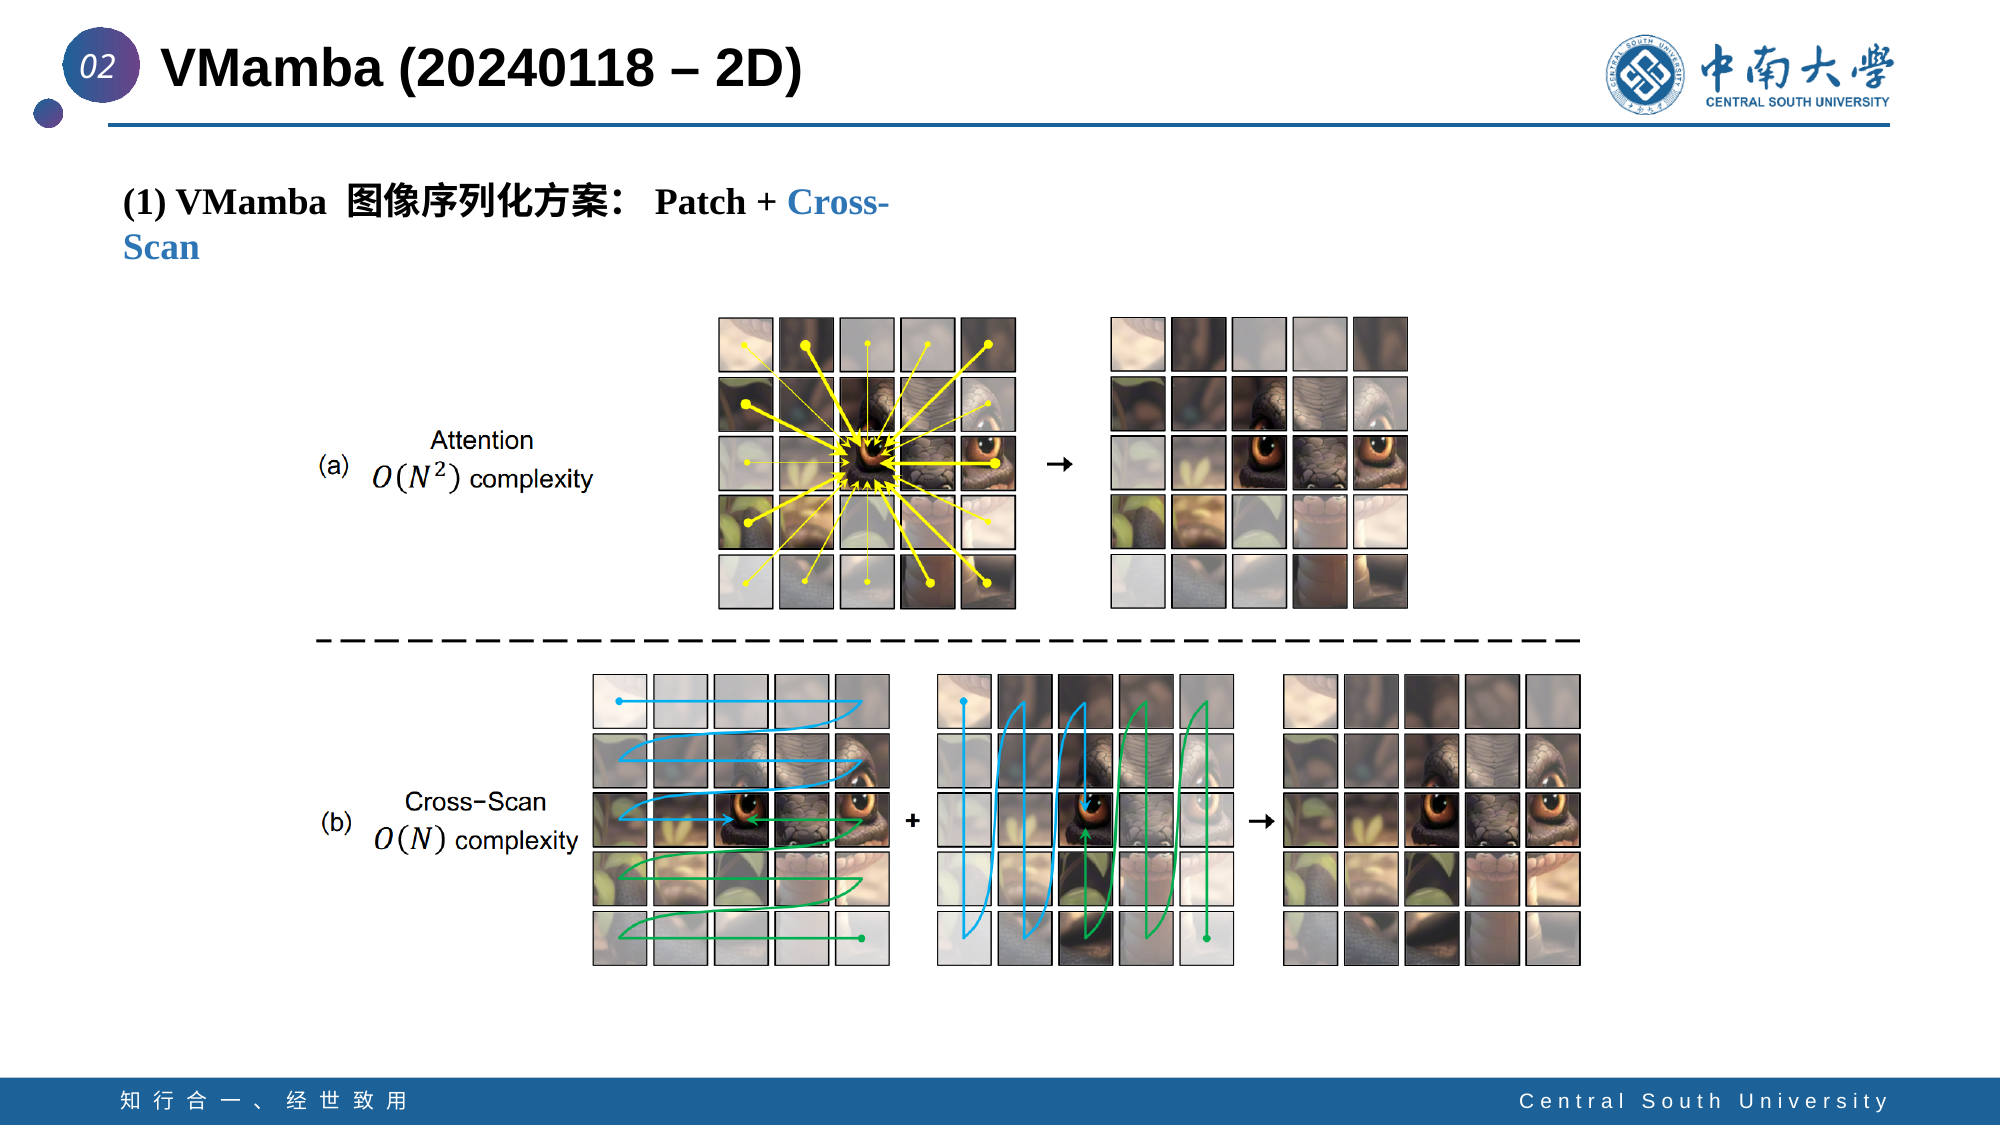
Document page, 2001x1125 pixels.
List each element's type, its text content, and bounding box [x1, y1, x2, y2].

picture [287, 292, 1619, 984]
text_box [33, 26, 153, 128]
text_box (1) VMamba 图像序列化方案：Patch + Cross-Scan [108, 169, 978, 275]
text_box 知行合一、经世致用 [105, 1080, 423, 1120]
picture [1595, 28, 1907, 121]
text_box [0, 1077, 2000, 1125]
text_box Central South University [1504, 1080, 1902, 1120]
text_box VMamba (20240118 – 2D) [160, 26, 1366, 106]
